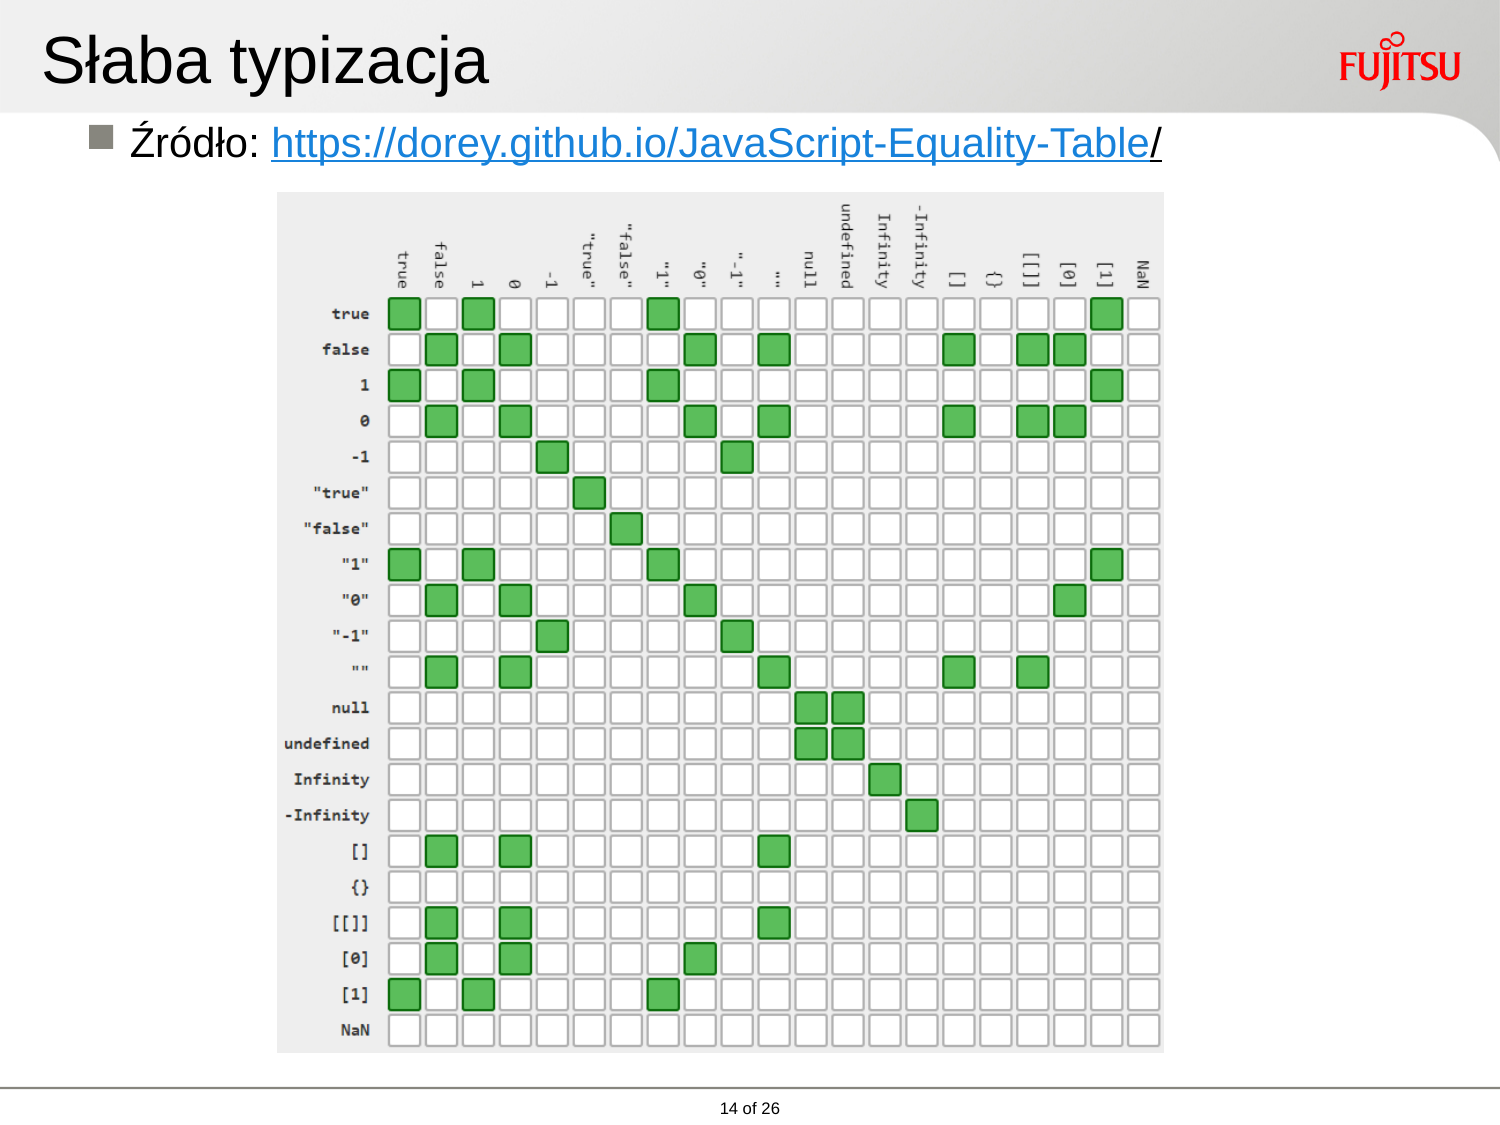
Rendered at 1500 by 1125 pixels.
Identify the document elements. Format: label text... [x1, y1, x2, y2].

picture [277, 192, 1164, 1053]
list Źródło: https://dorey.github.io/JavaScript-Equality-Table/ [41, 119, 1459, 191]
title Słaba typizacja [41, 0, 1341, 115]
picture [0, 0, 1500, 176]
